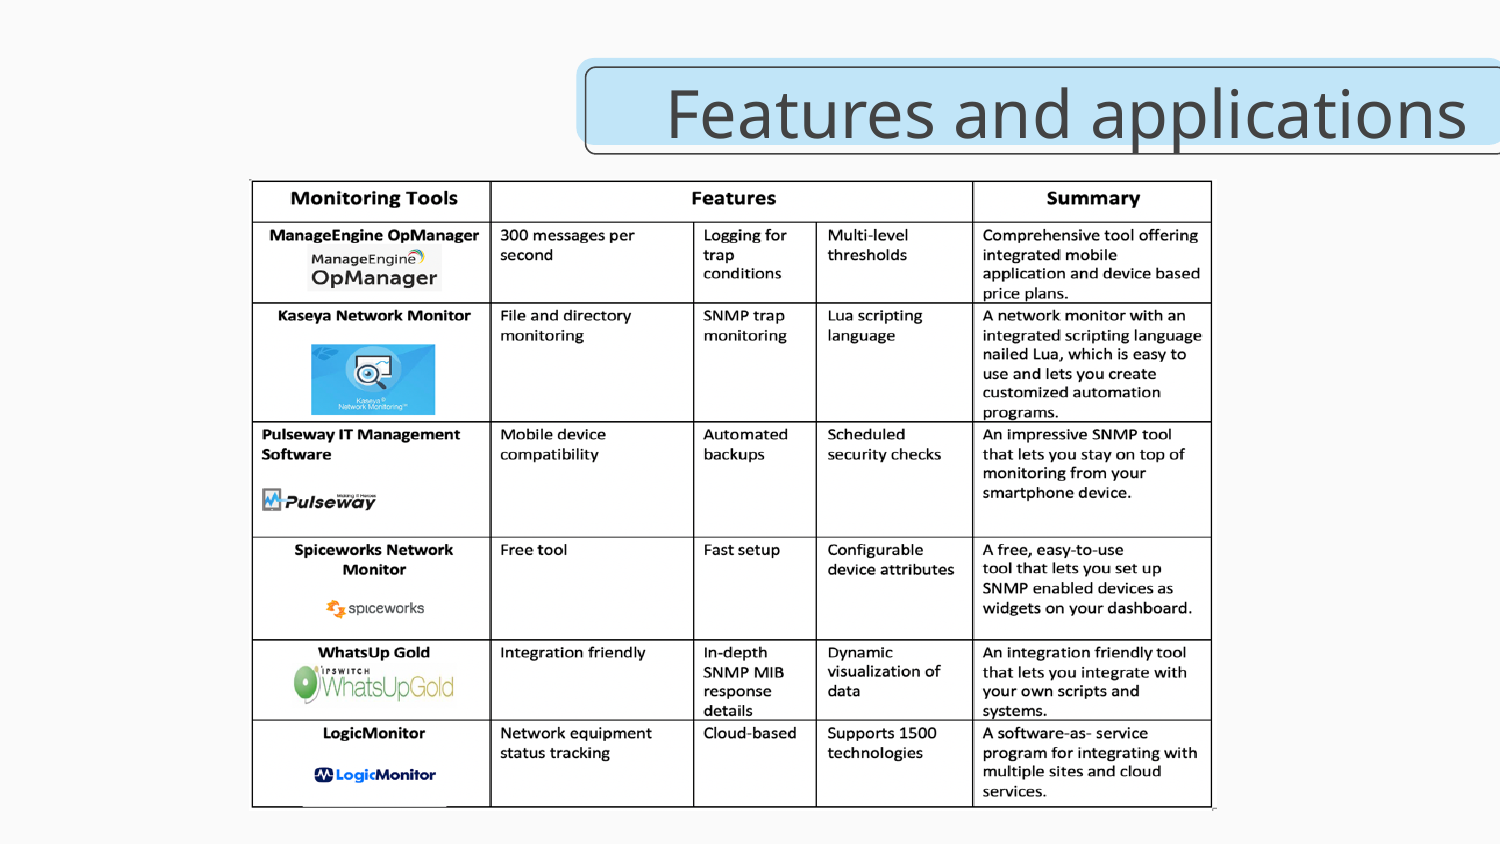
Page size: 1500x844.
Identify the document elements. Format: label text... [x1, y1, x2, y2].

picture [249, 179, 1218, 811]
title Features and applications [639, 72, 1485, 152]
